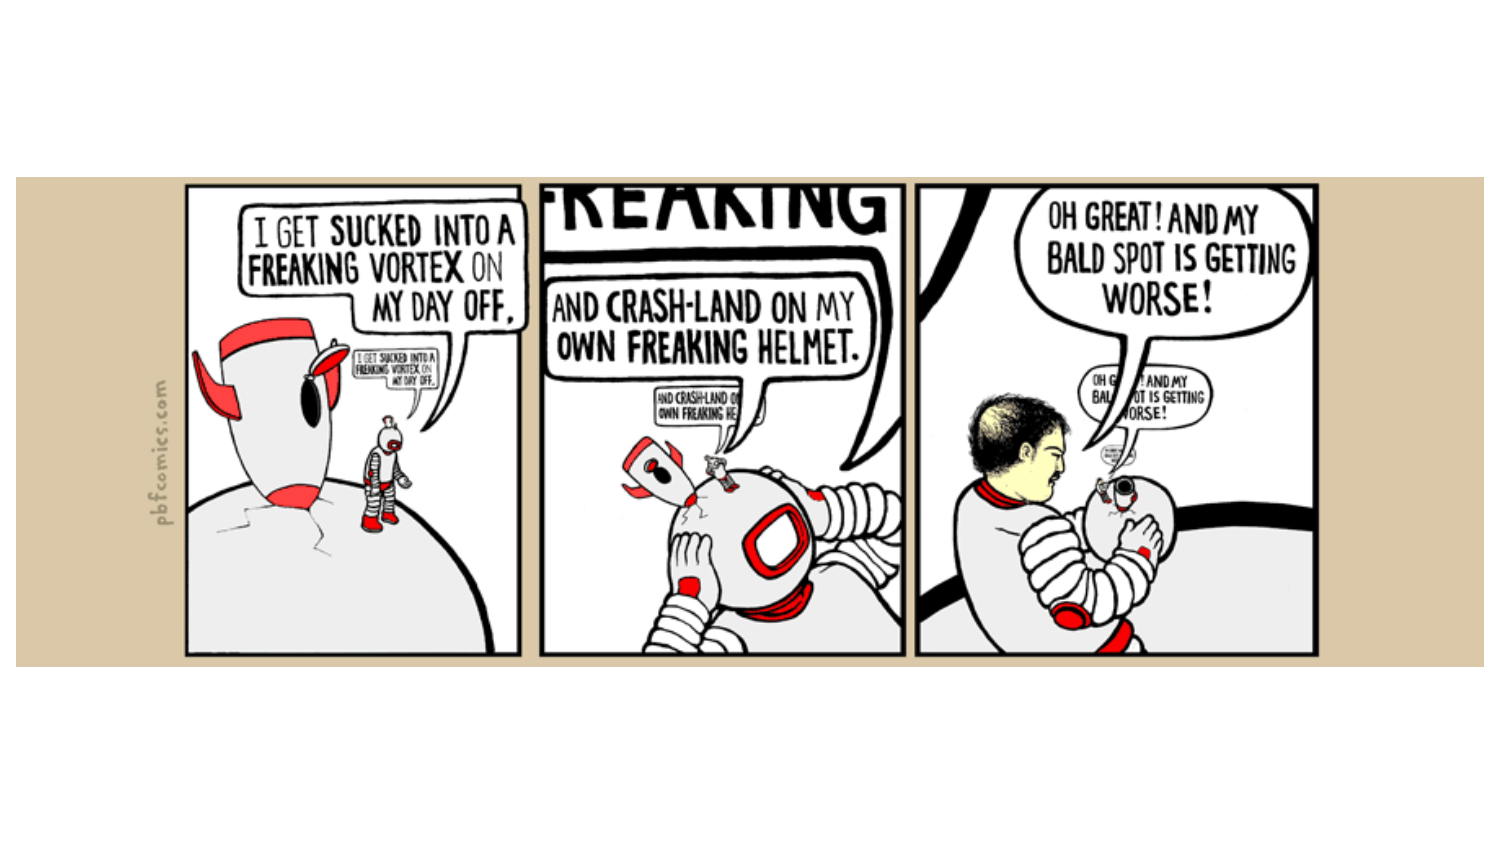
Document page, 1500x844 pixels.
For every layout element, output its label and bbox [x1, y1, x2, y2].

picture [15, 176, 1484, 667]
